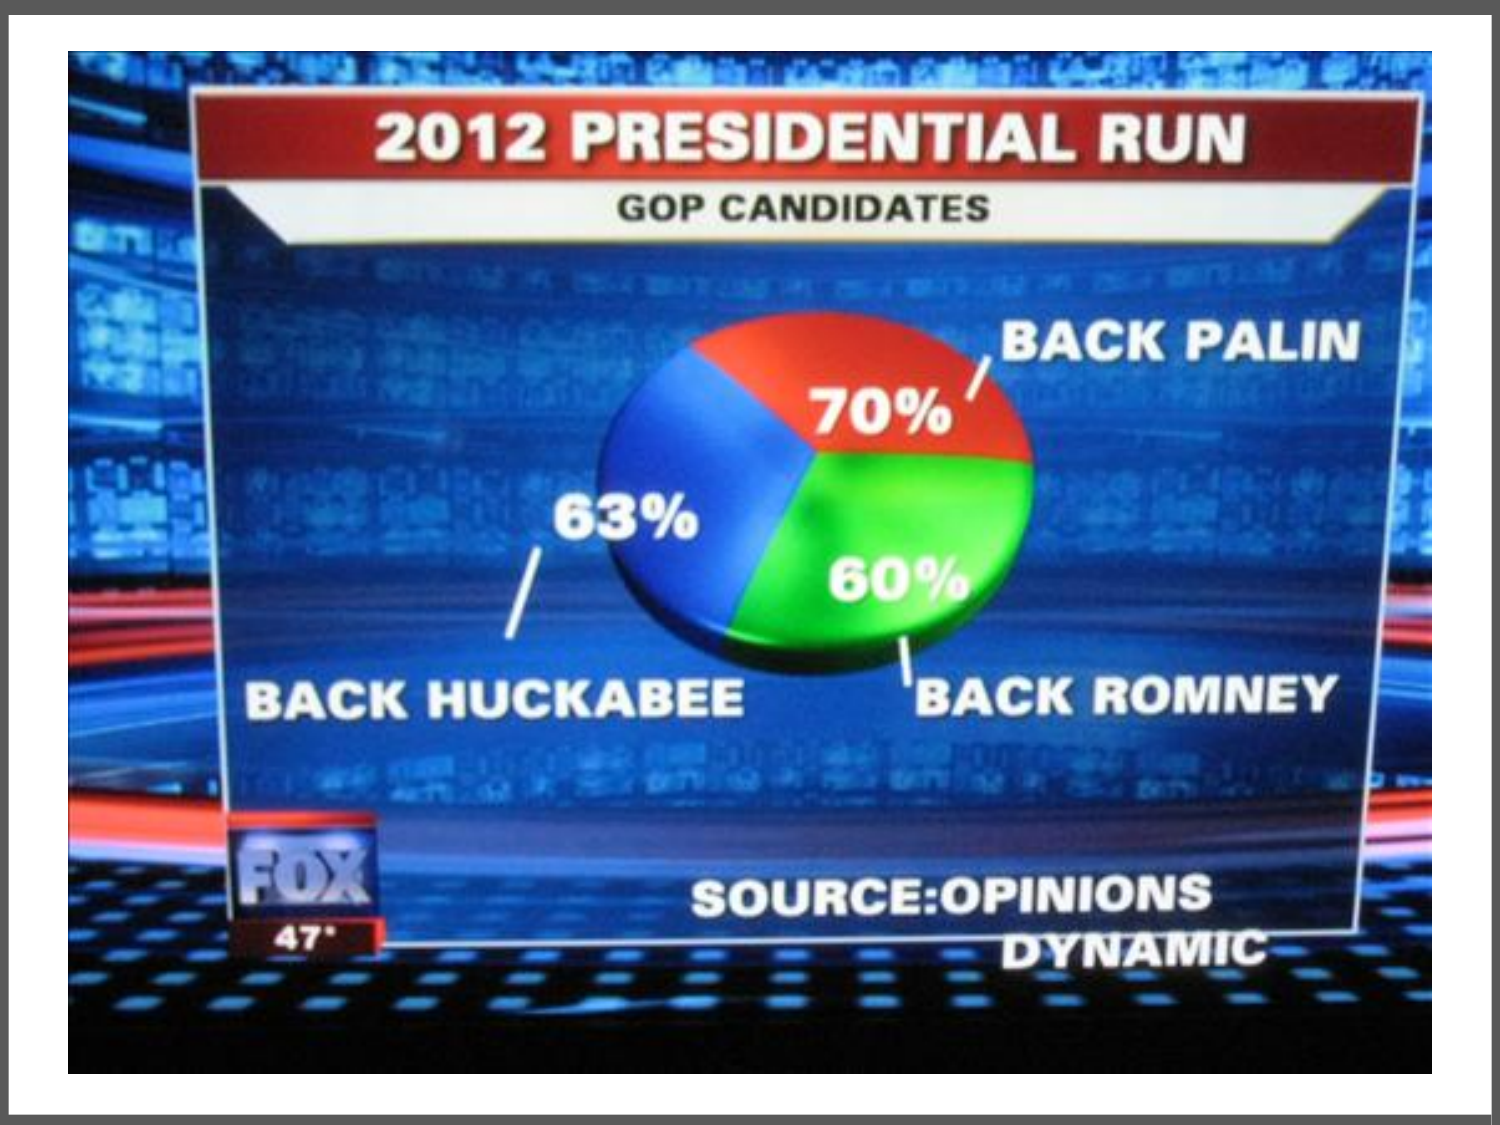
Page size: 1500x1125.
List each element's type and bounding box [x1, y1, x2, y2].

picture [68, 51, 1432, 1074]
